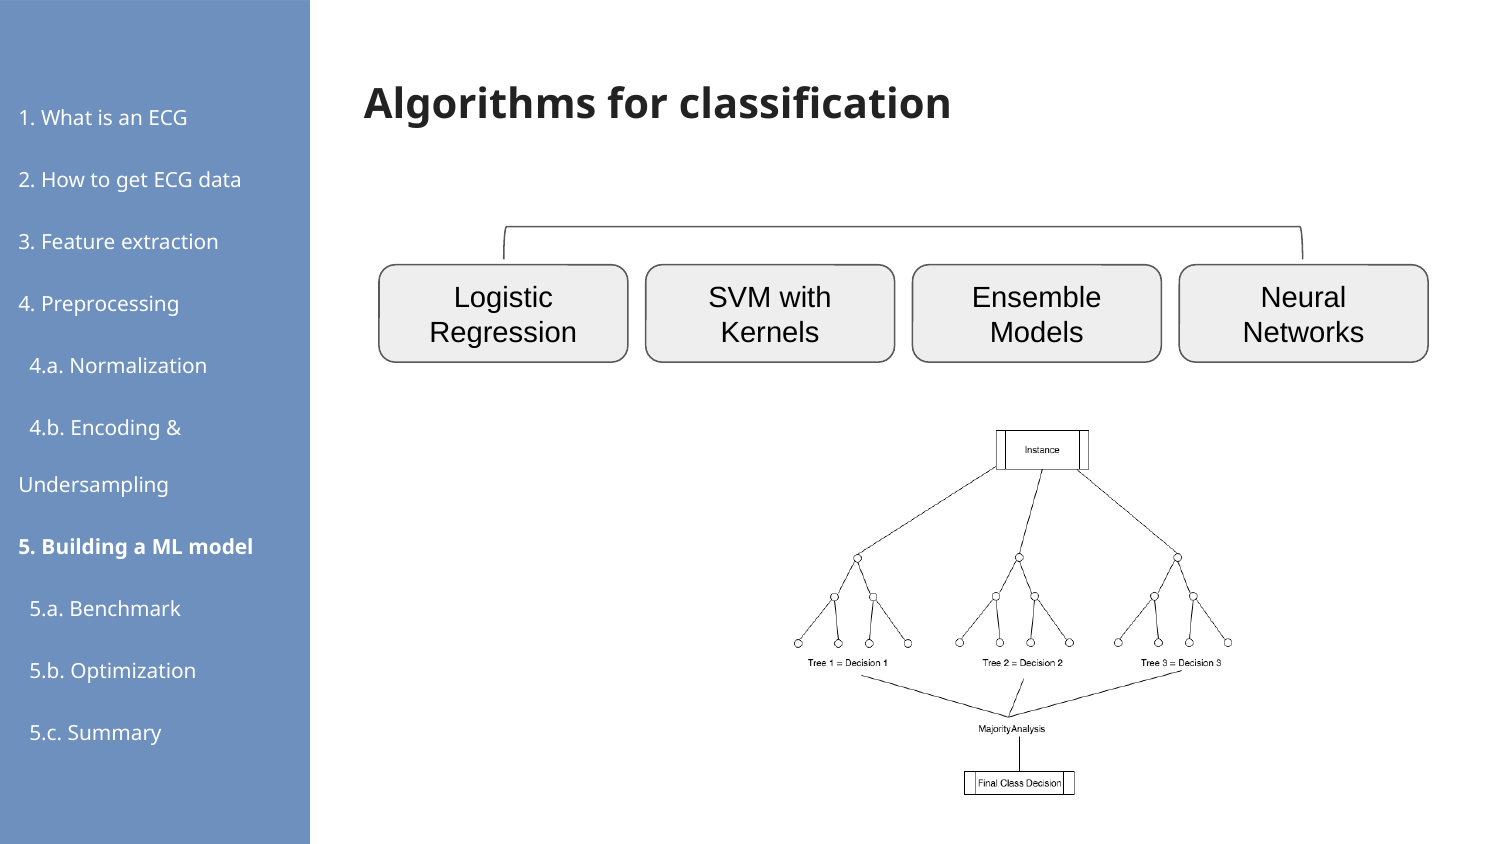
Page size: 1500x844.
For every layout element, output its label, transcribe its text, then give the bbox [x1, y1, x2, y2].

list Algorithms for classification [348, 54, 1458, 811]
picture [0, 0, 311, 844]
text_box Neural Networks [1179, 264, 1429, 363]
text_box [503, 226, 1303, 260]
picture [785, 418, 1238, 800]
text_box SVM with Kernels [645, 264, 895, 363]
text_box Ensemble Models [912, 264, 1162, 363]
